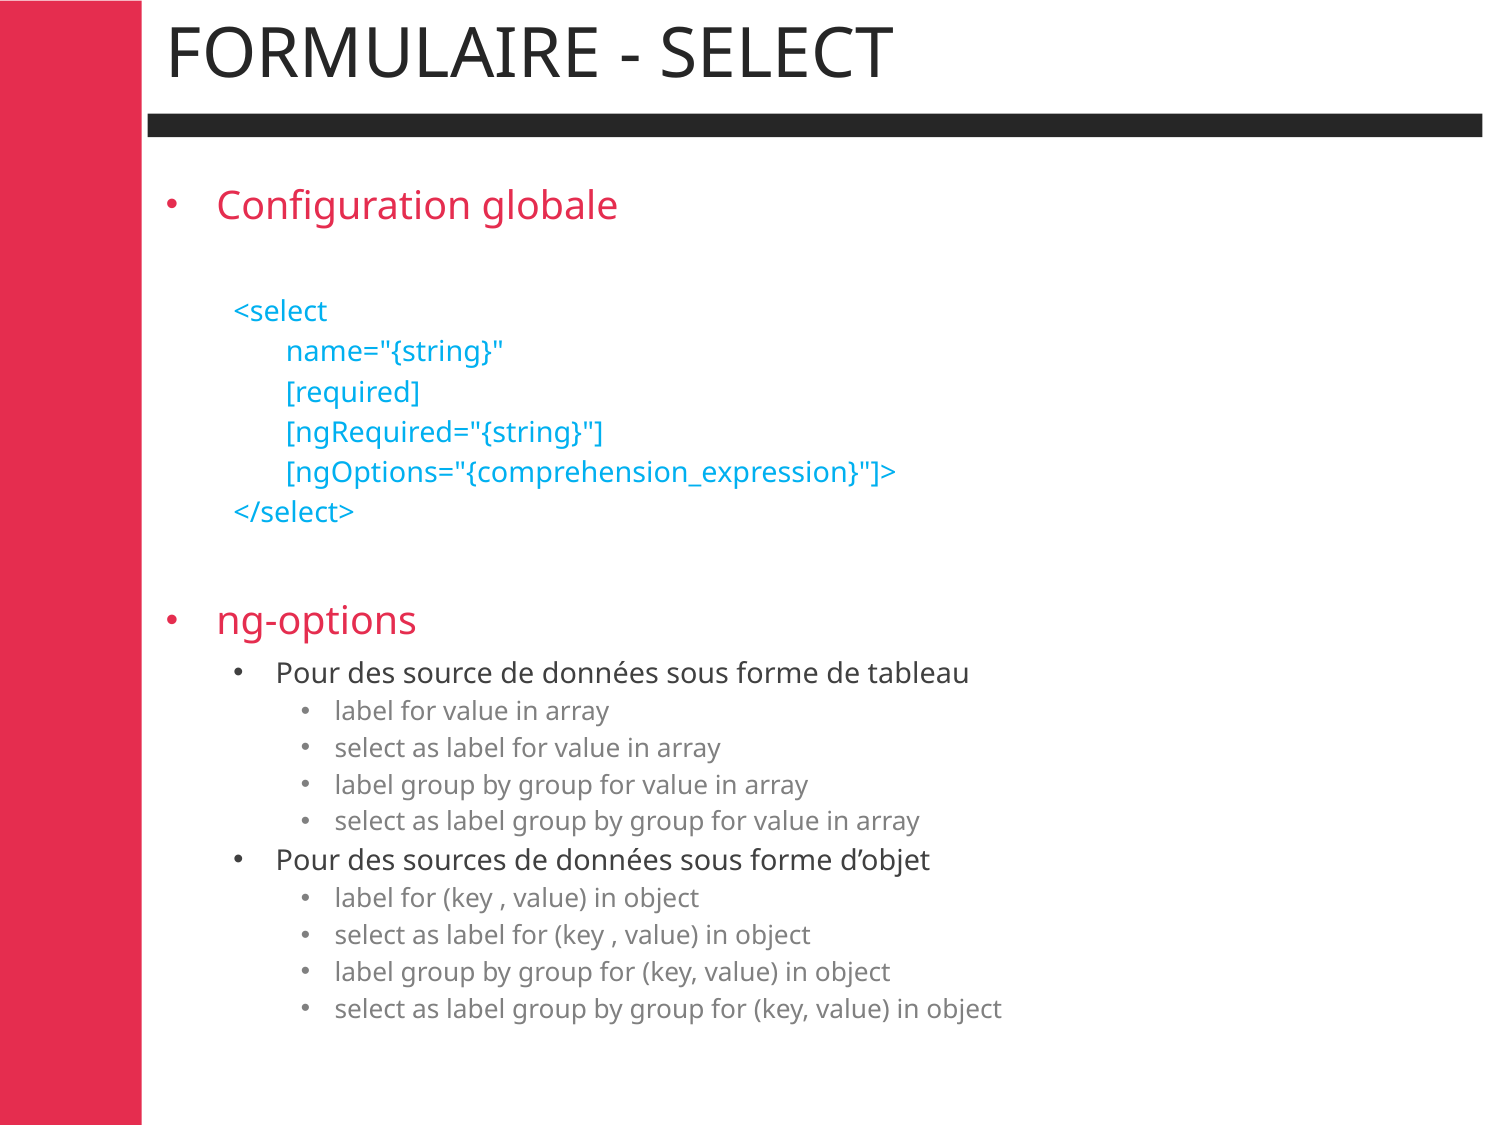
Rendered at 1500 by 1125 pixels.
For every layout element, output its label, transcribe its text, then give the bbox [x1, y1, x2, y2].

list Configuration globale <select name="{string}" [required] [ngRequired="{string}"] [ngOptions="{comprehension_expression}"]> </select> ng-options Pour des source de données sous forme de tableau label for value in array select as label for value in array label group by group for value in array select as label group by group for value in array Pour des sources de données sous forme d’objet label for (key , value) in object select as label for (key , value) in object label group by group for (key, value) in object select as label group by group for (key, value) in object [151, 172, 1483, 1043]
title Formulaire - select [151, 0, 1483, 99]
